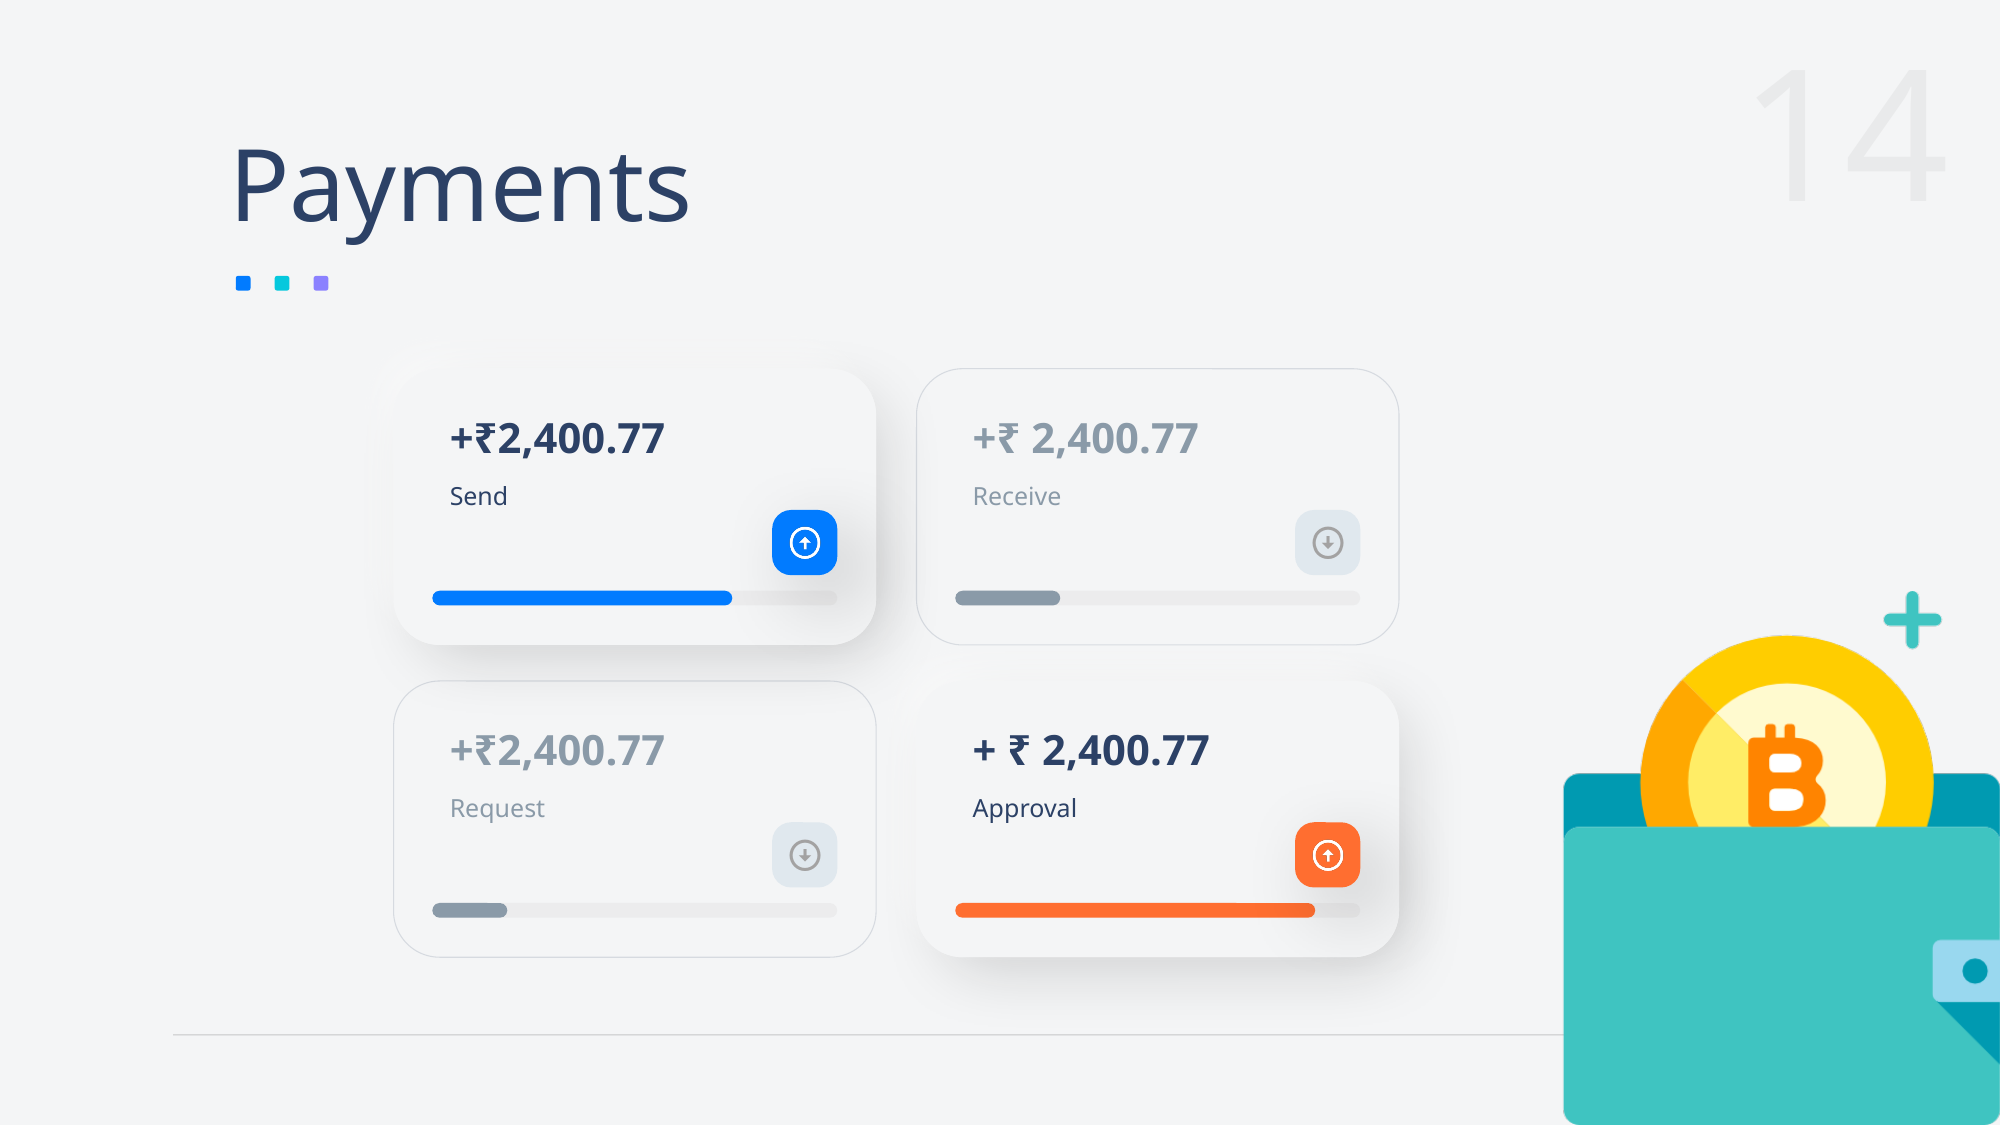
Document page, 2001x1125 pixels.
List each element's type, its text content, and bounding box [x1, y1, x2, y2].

text_box Payments [214, 114, 1765, 249]
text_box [432, 590, 838, 606]
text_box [434, 403, 838, 516]
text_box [434, 716, 838, 828]
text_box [772, 822, 838, 888]
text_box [955, 902, 1361, 918]
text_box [1295, 509, 1361, 576]
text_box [393, 368, 877, 645]
text_box [234, 274, 252, 292]
text_box [915, 367, 1401, 646]
picture [1523, 591, 2000, 1125]
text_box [957, 403, 1361, 516]
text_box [772, 509, 838, 576]
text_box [955, 590, 1361, 606]
text_box [312, 274, 330, 292]
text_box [957, 716, 1361, 828]
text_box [432, 902, 838, 918]
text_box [916, 680, 1399, 958]
text_box [273, 274, 291, 292]
text_box [392, 679, 878, 959]
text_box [1295, 822, 1361, 888]
